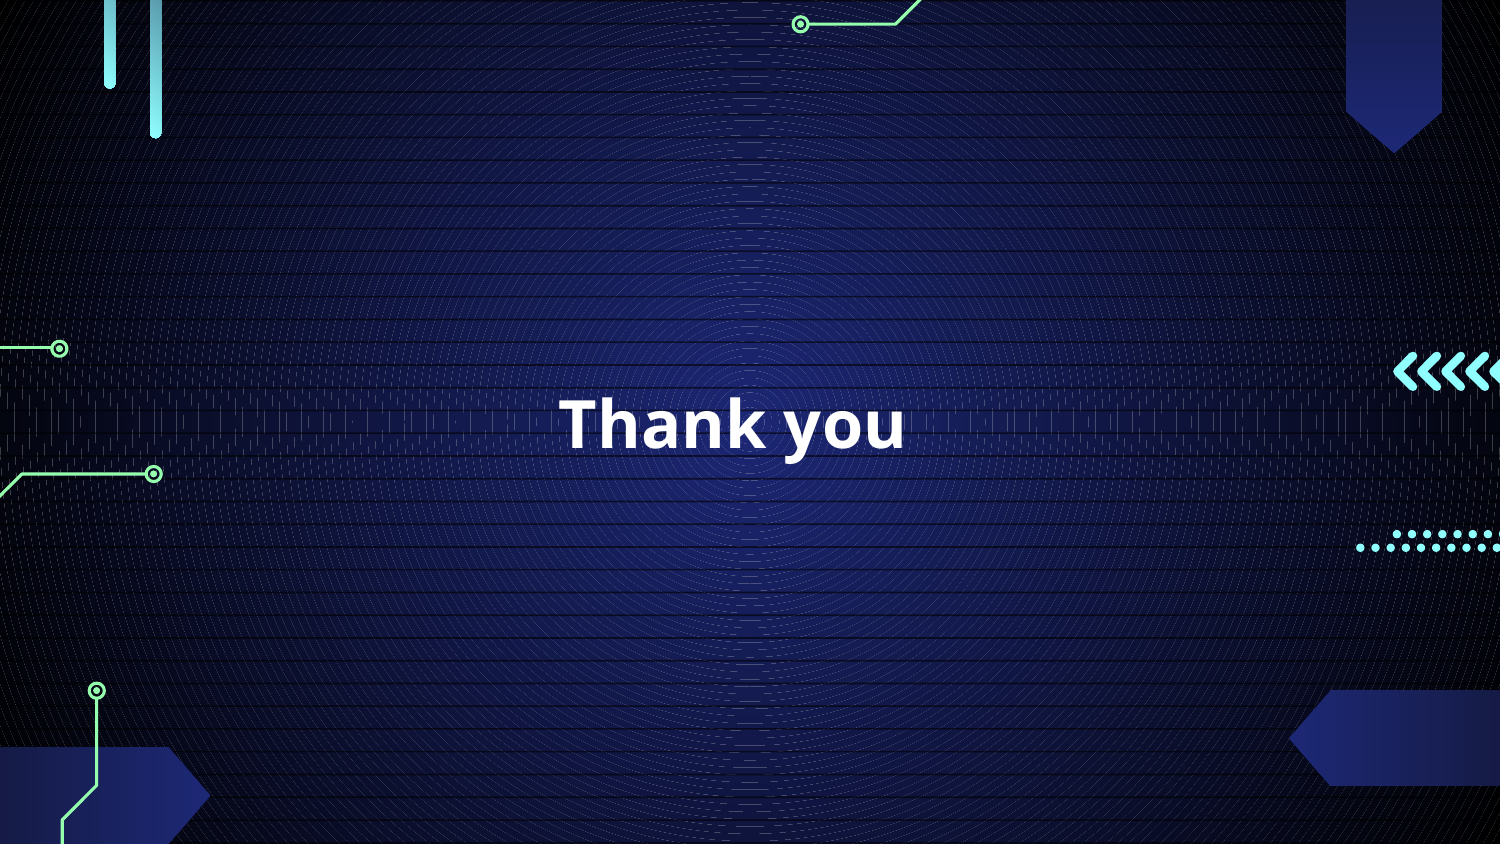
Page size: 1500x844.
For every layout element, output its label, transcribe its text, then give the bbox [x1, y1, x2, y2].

title Thank you [543, 335, 957, 509]
text_box [409, 712, 1091, 756]
